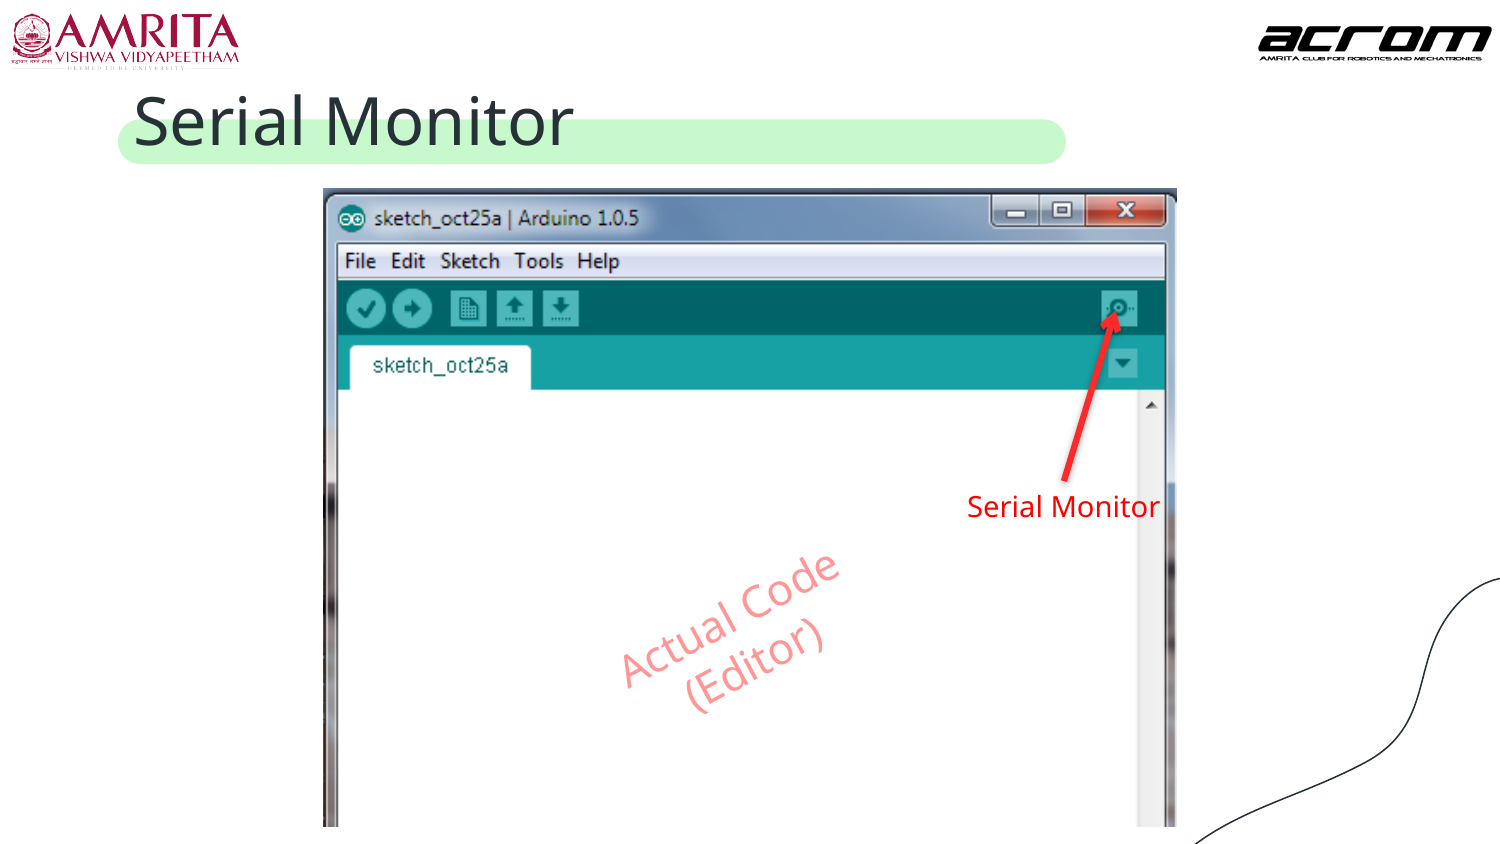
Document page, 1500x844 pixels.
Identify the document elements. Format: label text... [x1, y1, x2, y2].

title Serial Monitor [118, 63, 1382, 165]
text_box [1063, 310, 1116, 482]
picture [11, 13, 239, 70]
picture [1249, 15, 1496, 71]
picture [323, 188, 1177, 827]
